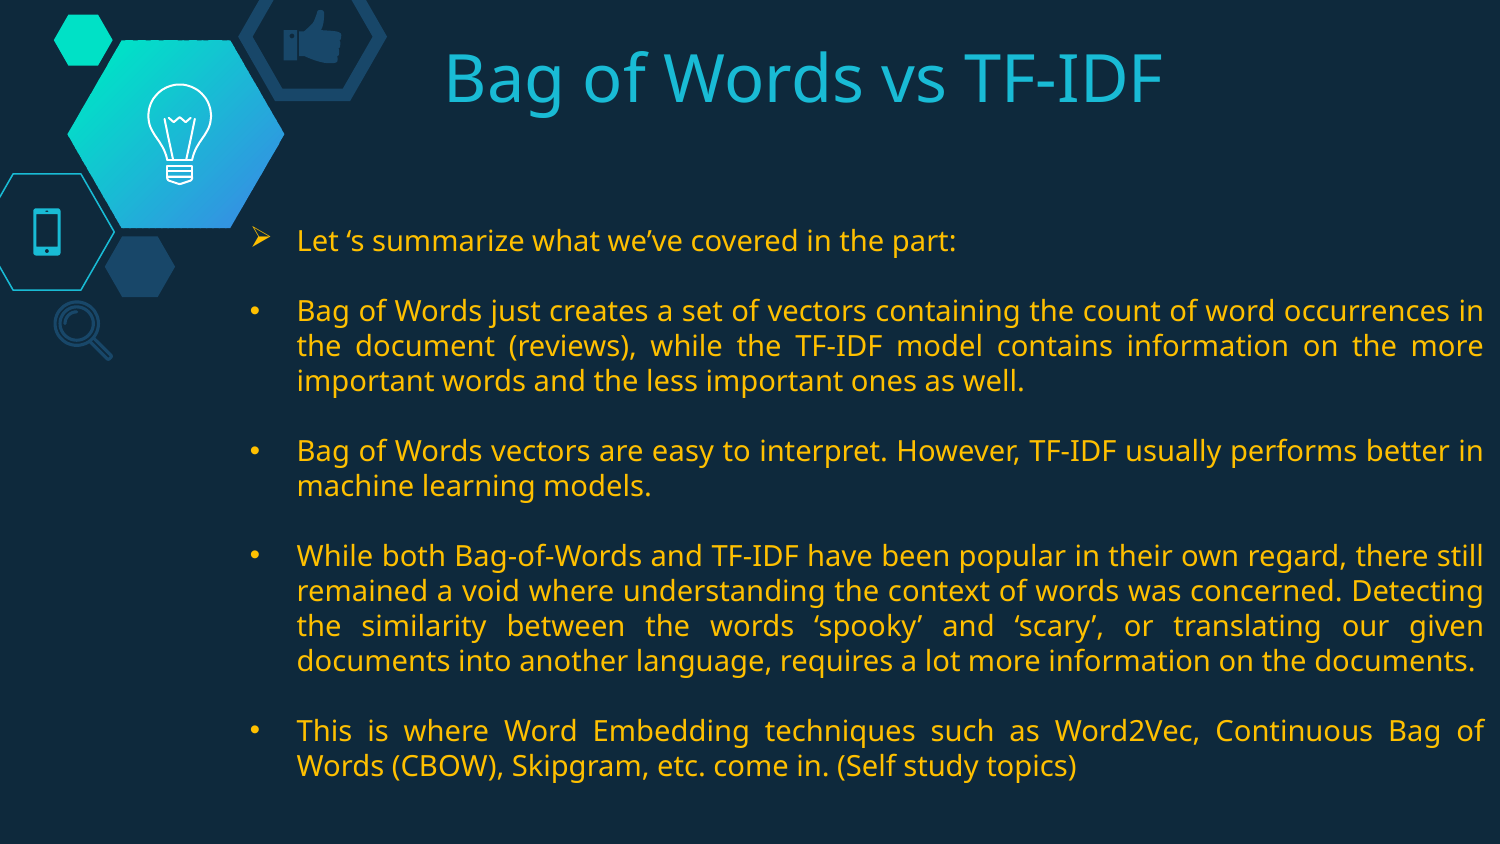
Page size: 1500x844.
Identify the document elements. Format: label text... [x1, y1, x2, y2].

text_box Let ‘s summarize what we’ve covered in the part: Bag of Words just creates a set of vectors containing the count of word occurrences in the document (reviews), while the TF-IDF model contains information on the more important words and the less important ones as well. Bag of Words vectors are easy to interpret. However, TF-IDF usually performs better in machine learning models. While both Bag-of-Words and TF-IDF have been popular in their own regard, there still remained a void where understanding the context of words was concerned. Detecting the similarity between the words ‘spooky’ and ‘scary’, or translating our given documents into another language, requires a lot more information on the documents. This is where Word Embedding techniques such as Word2Vec, Continuous Bag of Words (CBOW), Skipgram, etc. come in. (Self study topics) [234, 215, 1500, 790]
title Bag of Words vs TF-IDF [429, 37, 1352, 131]
